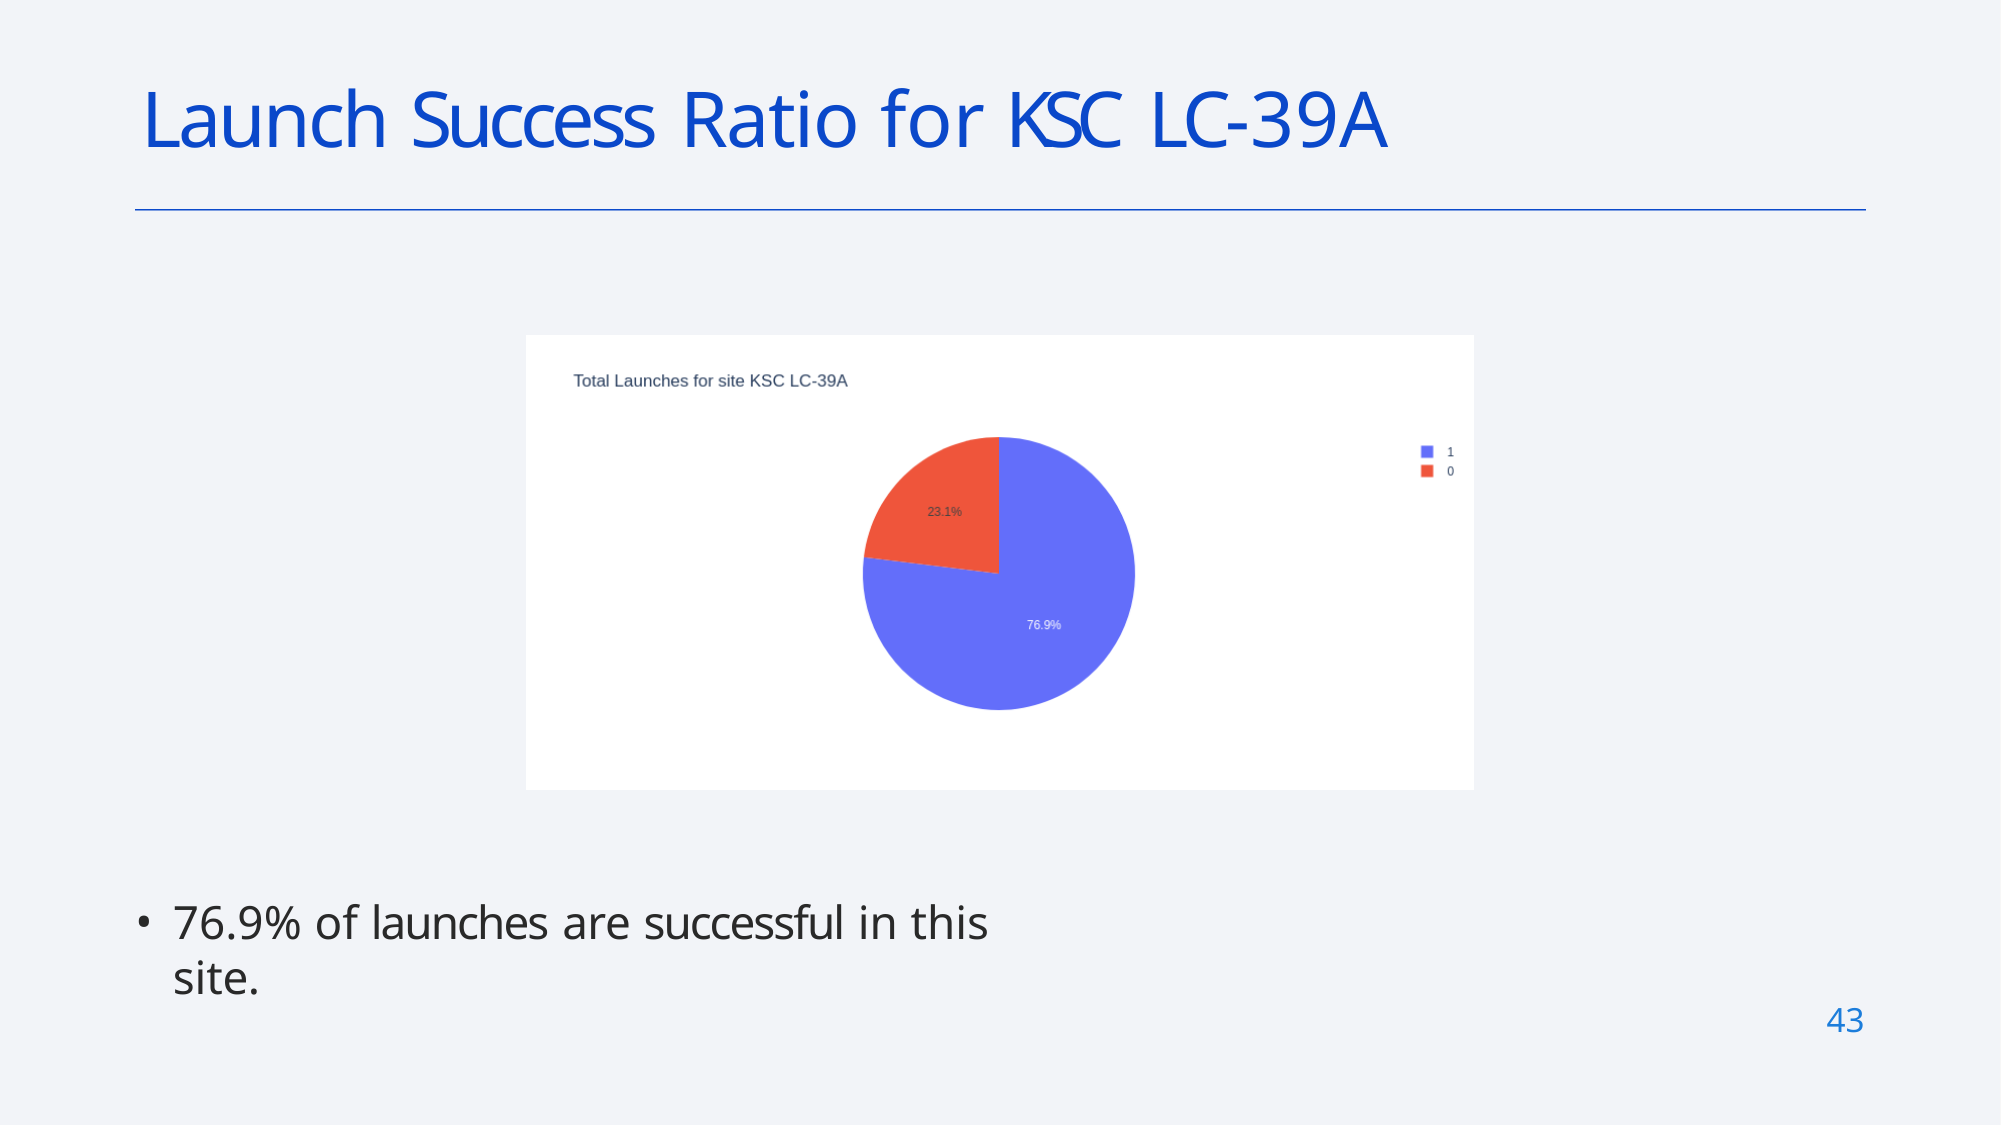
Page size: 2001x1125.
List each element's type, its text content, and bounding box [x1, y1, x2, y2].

picture [0, 0, 2001, 1125]
text_box Launch Success Ratio for KSC LC-39A [139, 68, 1767, 164]
text_box 76.9% of launches are successful in this site. [133, 891, 1055, 1004]
slide_number 43 [1429, 988, 1880, 1055]
